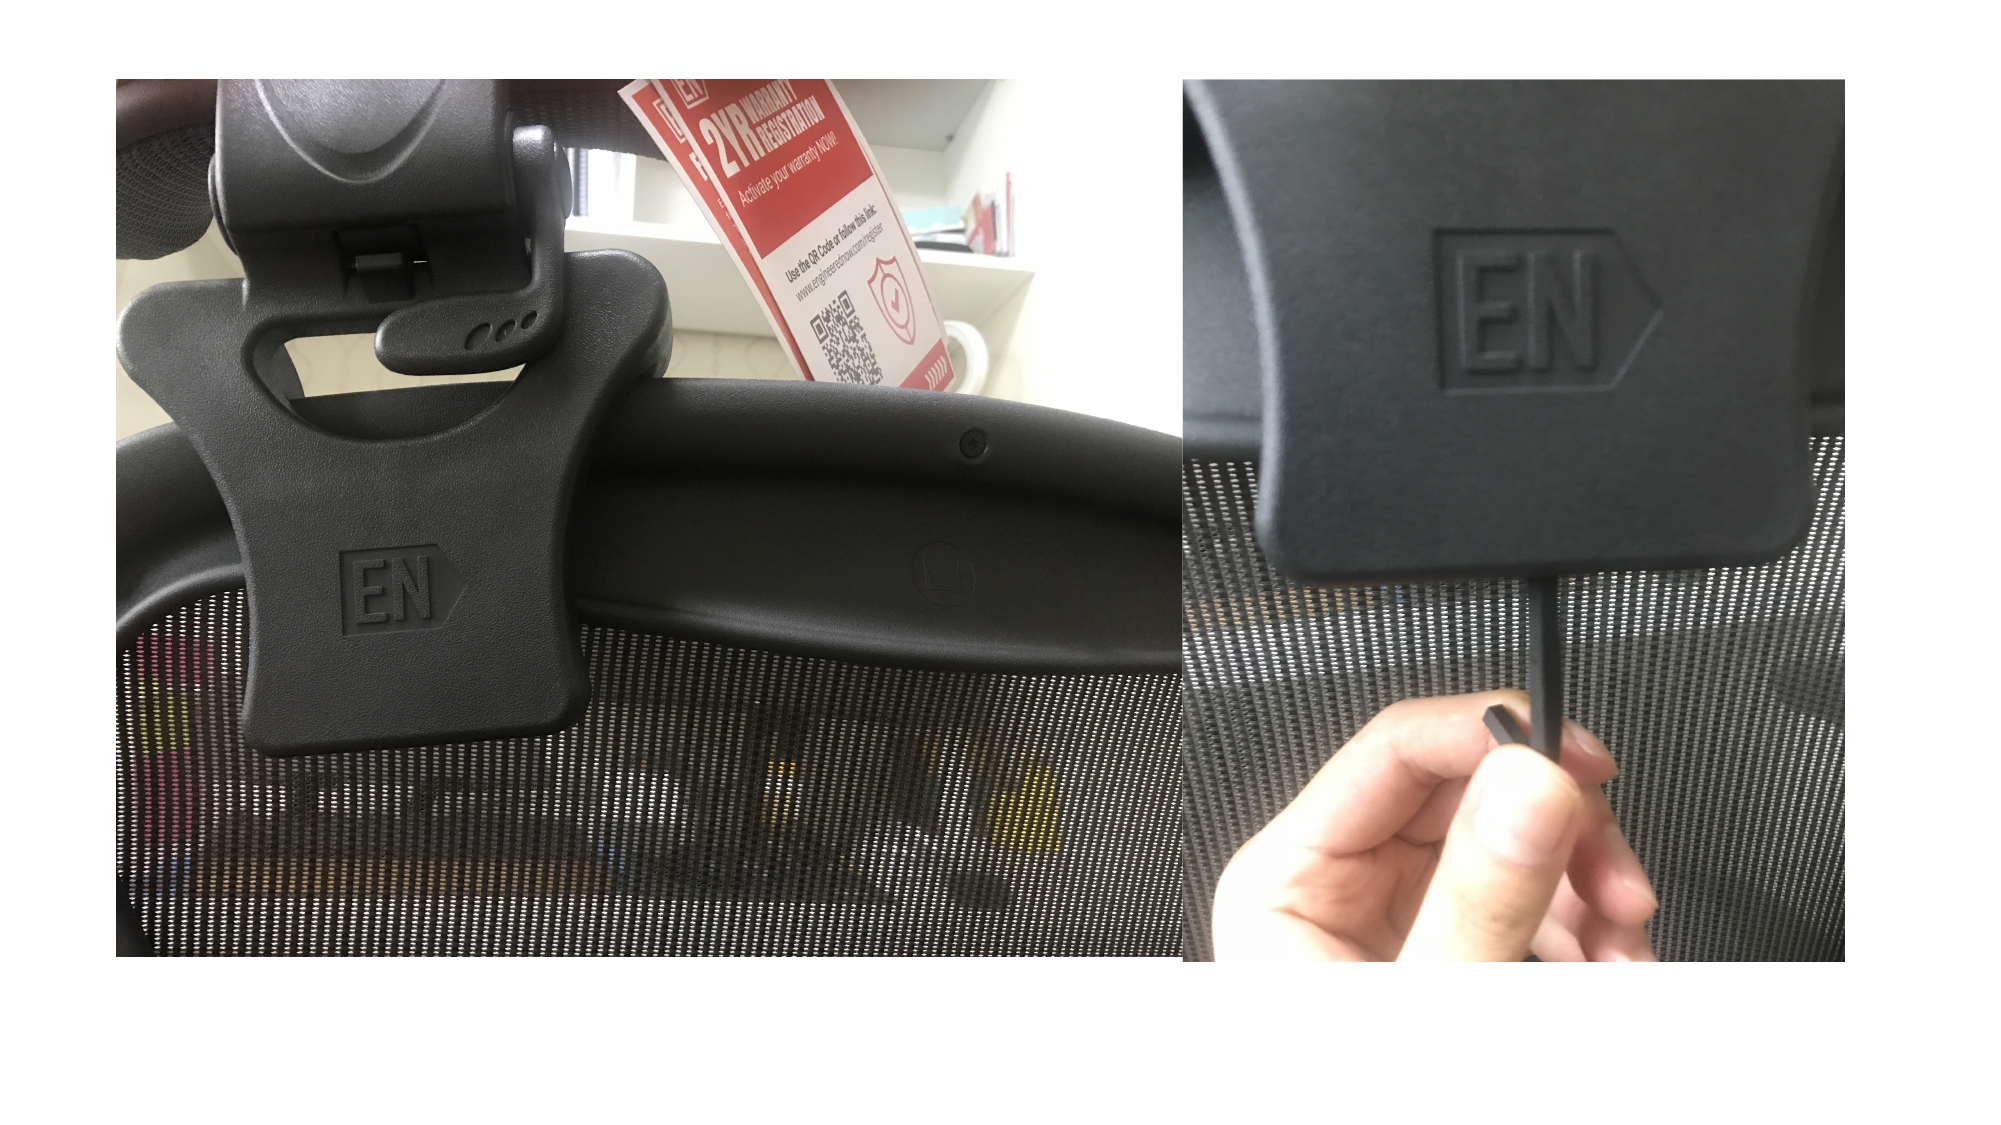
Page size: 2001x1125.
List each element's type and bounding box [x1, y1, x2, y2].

picture [116, 78, 1955, 961]
